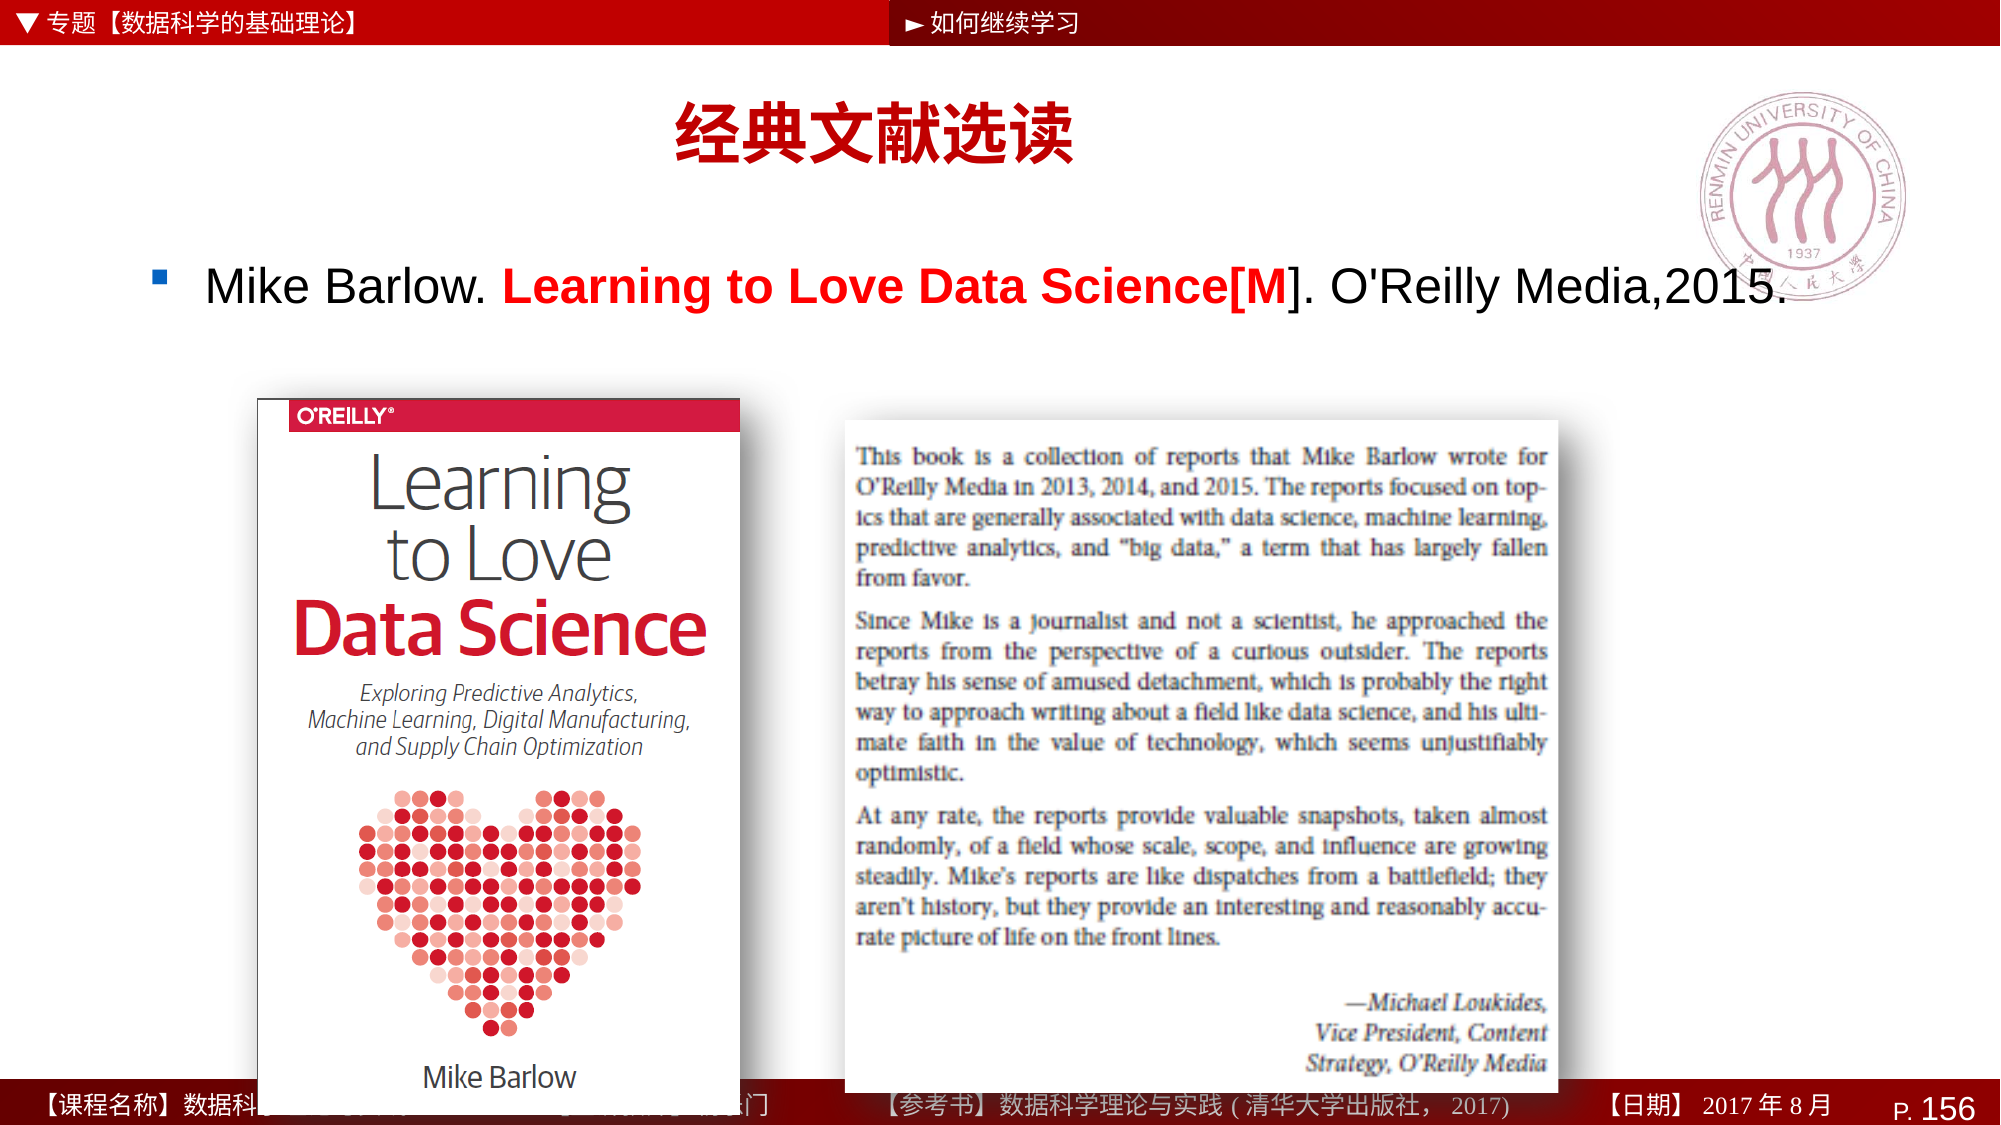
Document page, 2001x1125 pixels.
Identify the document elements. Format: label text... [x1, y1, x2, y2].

picture [844, 420, 1559, 1093]
list Mike Barlow. Learning to Love Data Science[M]. O'Reilly Media,2015. [133, 245, 1910, 1028]
list ▼专题【数据科学的基础理论】 [0, 0, 725, 43]
picture [1696, 89, 1910, 245]
picture [257, 398, 740, 1115]
list ►如何继续学习 [890, 0, 1249, 43]
title 经典文献选读 [64, 64, 1686, 200]
